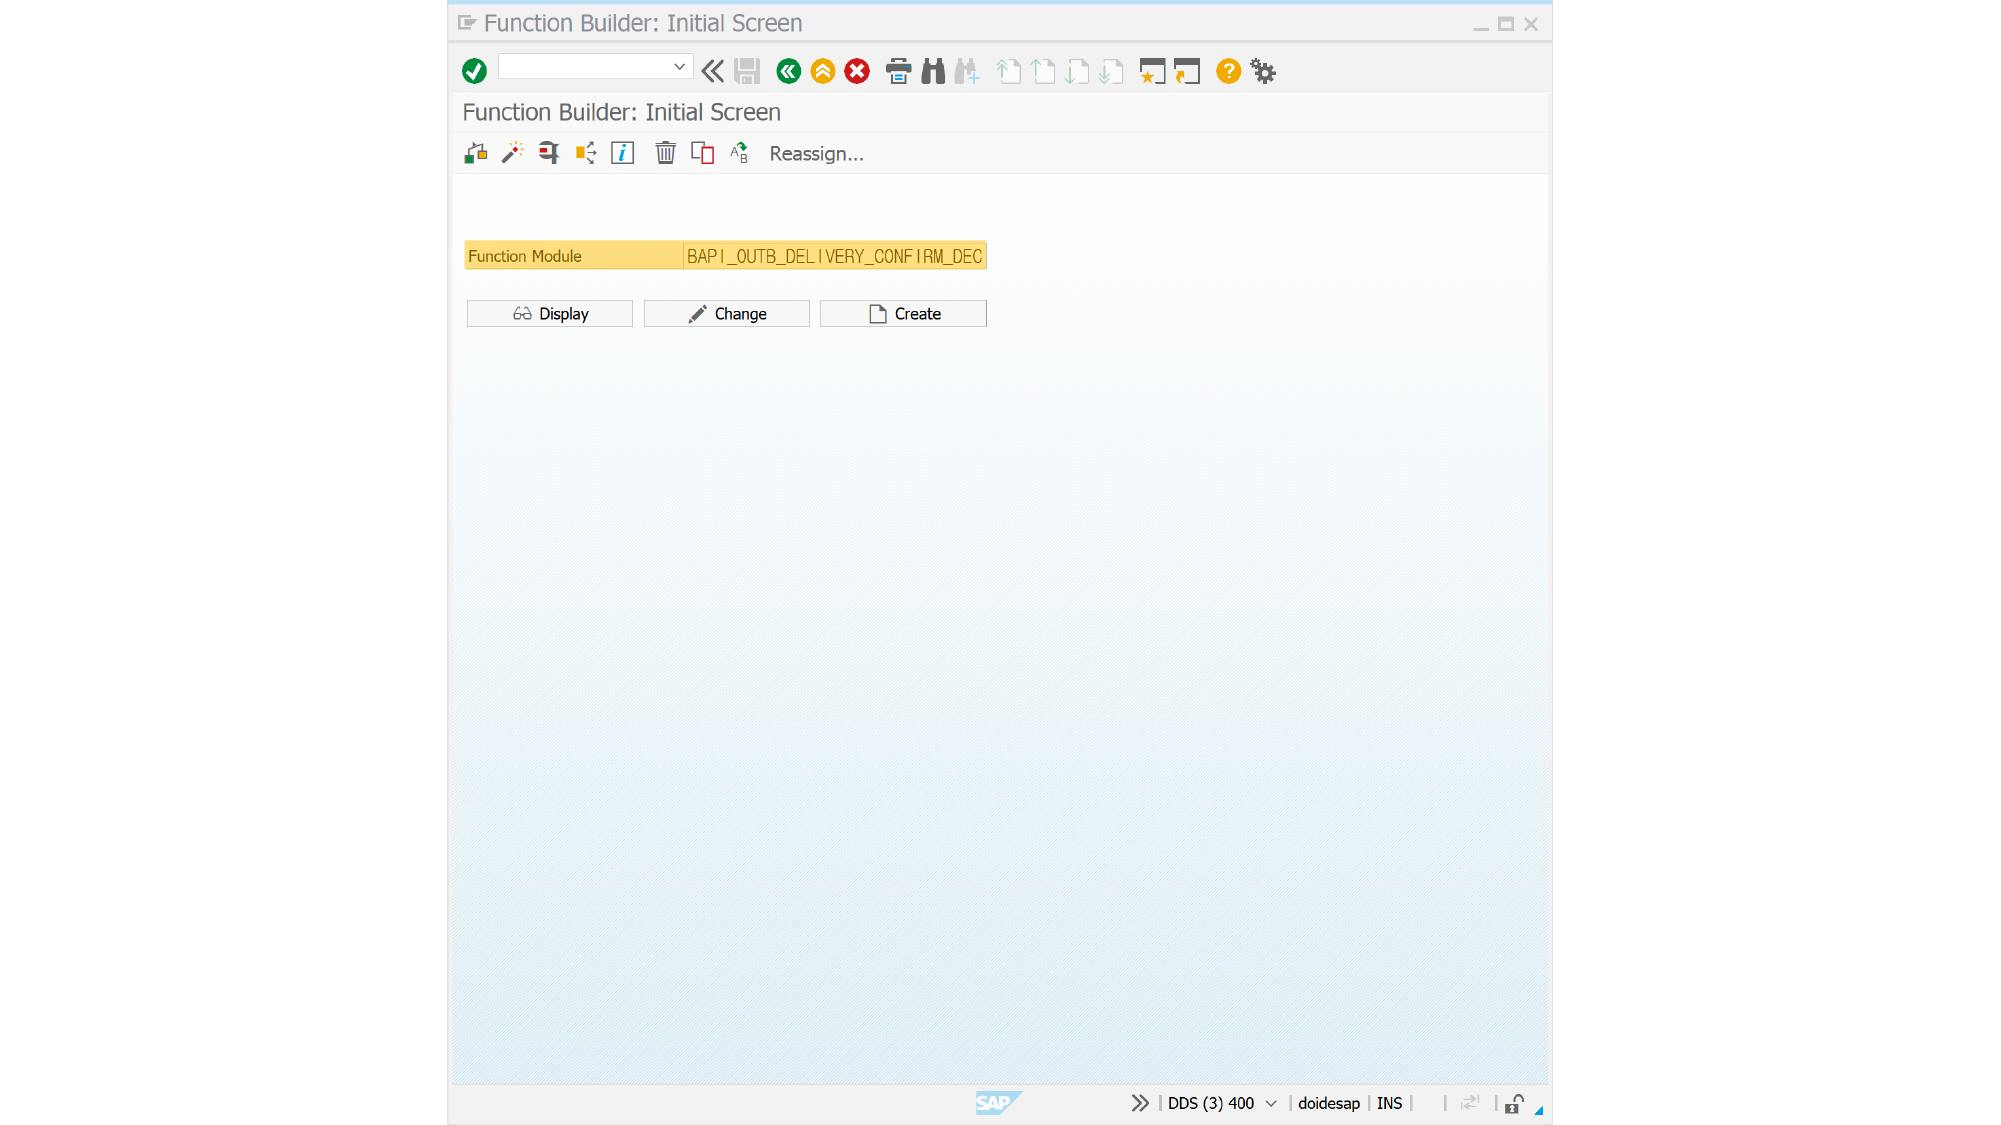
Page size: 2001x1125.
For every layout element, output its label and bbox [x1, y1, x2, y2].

picture [447, 0, 1553, 1125]
